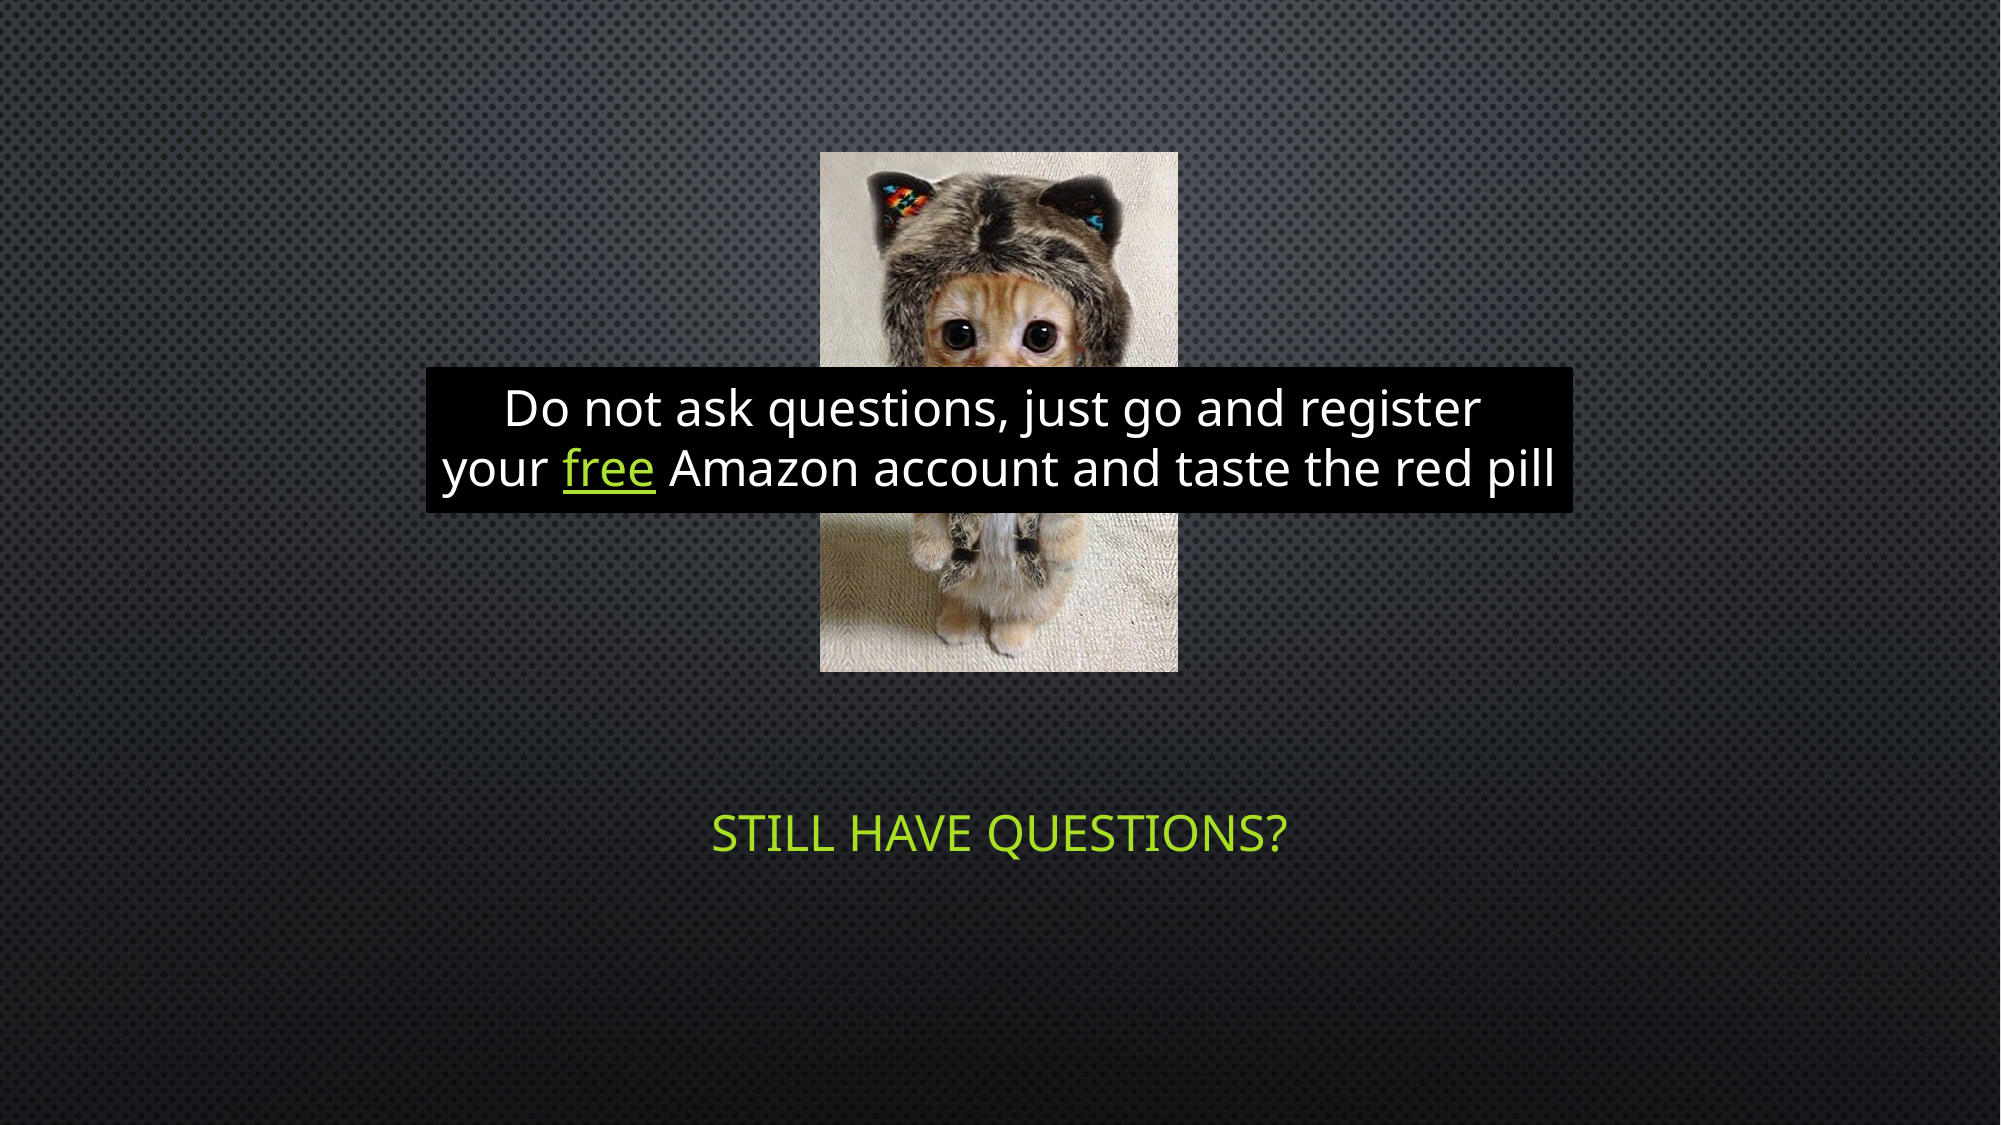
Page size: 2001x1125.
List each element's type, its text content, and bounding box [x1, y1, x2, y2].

picture [324, 152, 1675, 673]
title Still have Questions? [187, 776, 1813, 870]
